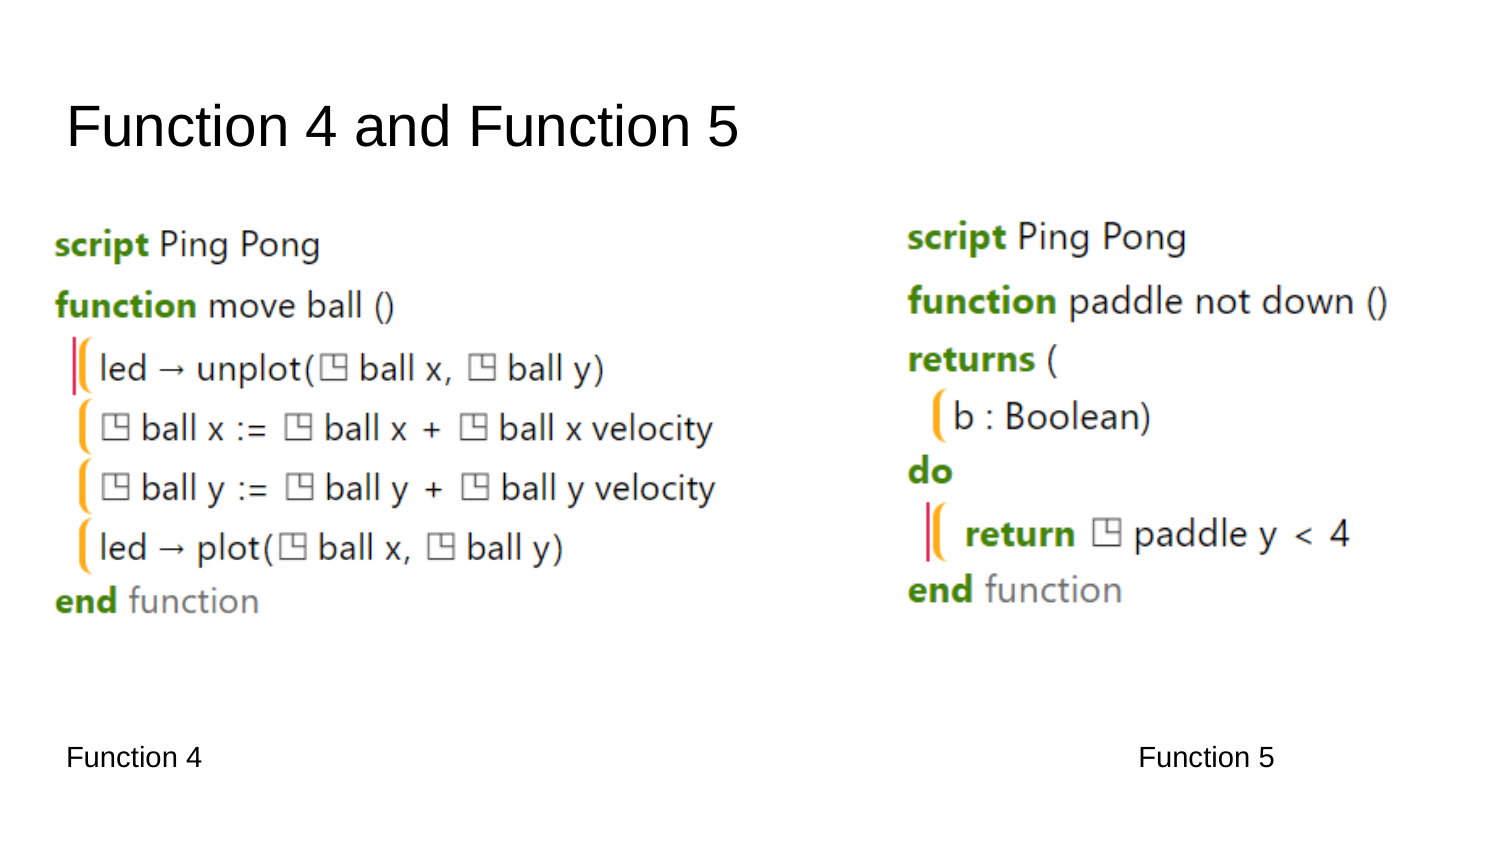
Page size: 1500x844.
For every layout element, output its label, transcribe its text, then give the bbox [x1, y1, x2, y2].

text_box Function 5 [1123, 723, 1464, 802]
title Function 4 and Function 5 [51, 72, 1449, 167]
text_box Function 4 [51, 723, 392, 802]
picture [874, 189, 1464, 655]
picture [50, 193, 745, 635]
